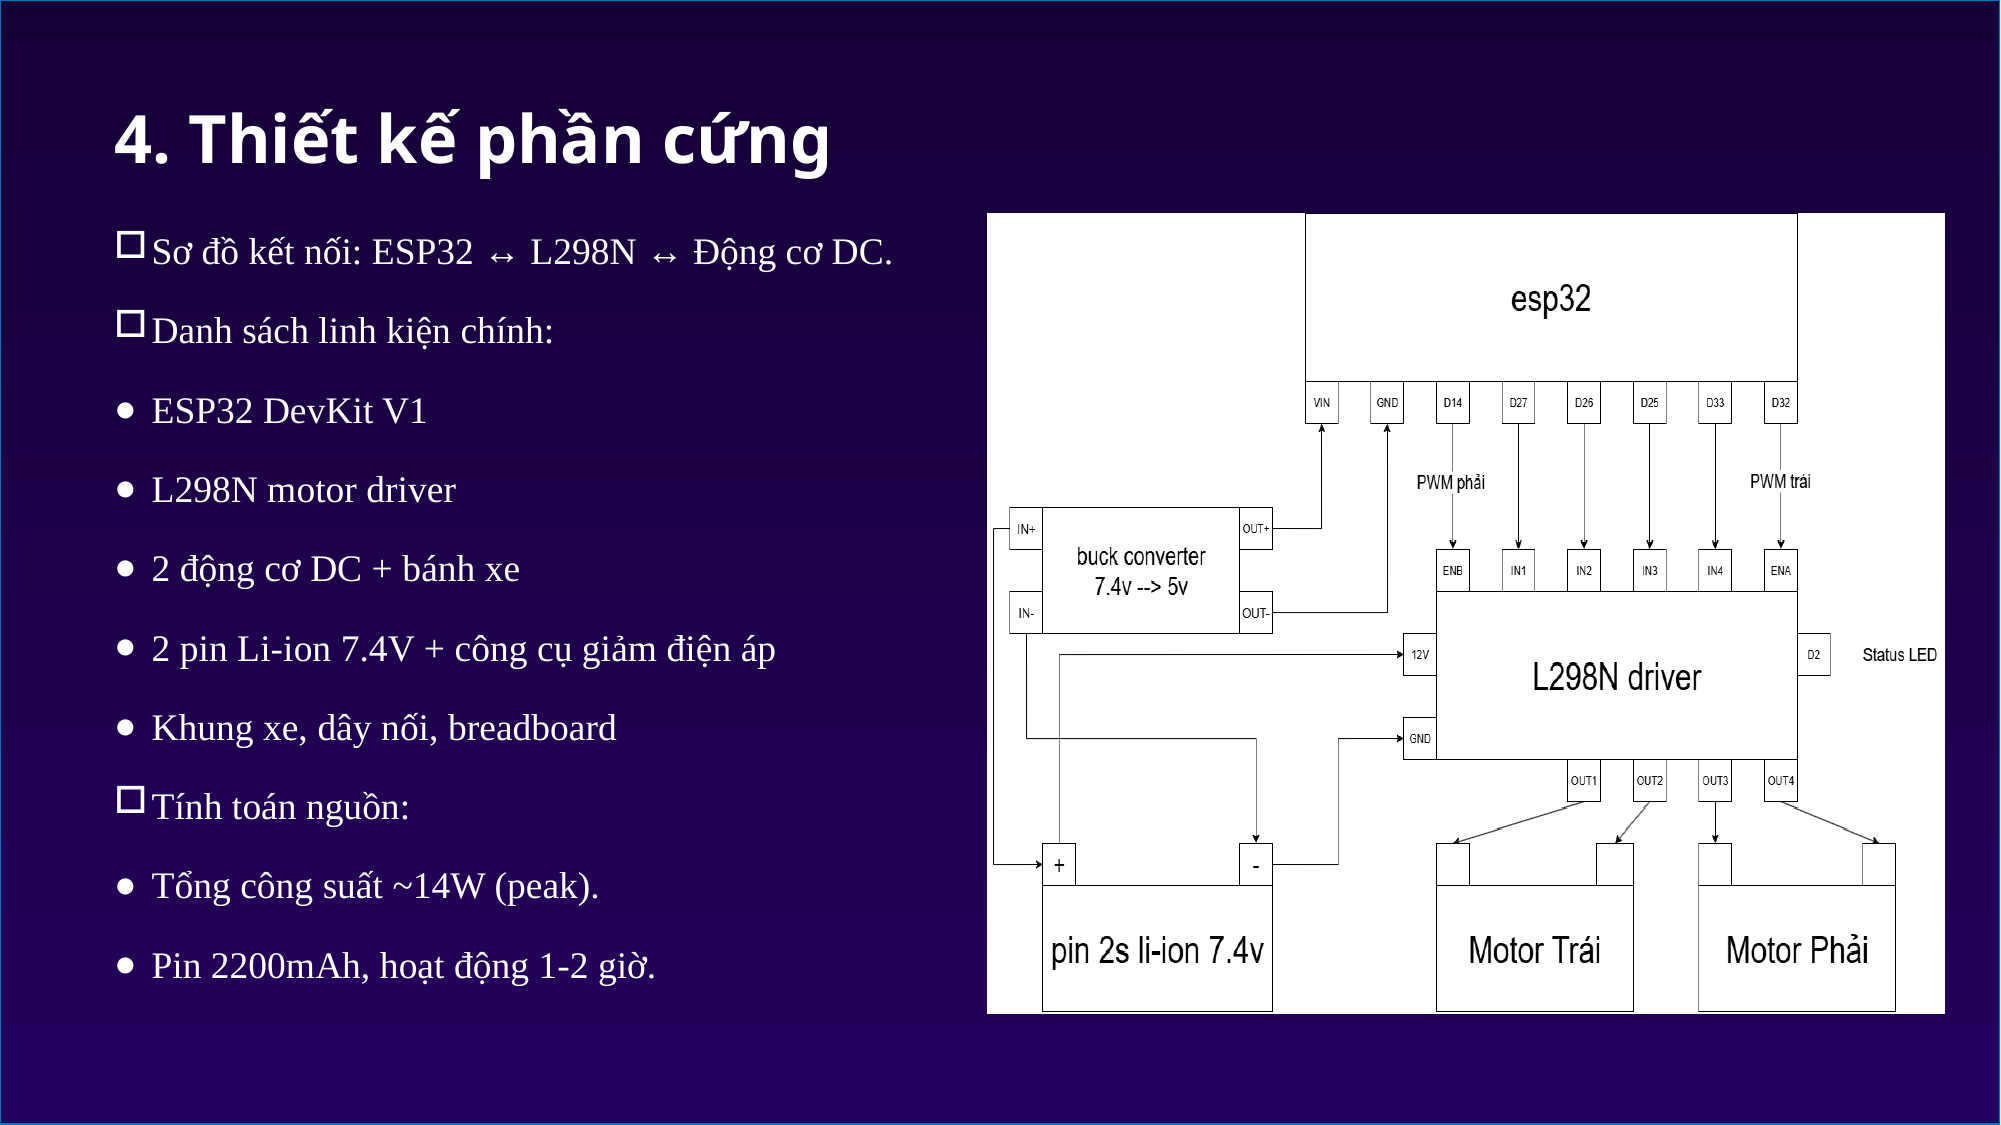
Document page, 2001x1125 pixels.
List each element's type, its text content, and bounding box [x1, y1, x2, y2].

list Sơ đồ kết nối: ESP32 ↔ L298N ↔ Động cơ DC. Danh sách linh kiện chính: ESP32 DevKit V1 L298N motor driver 2 động cơ DC + bánh xe 2 pin Li-ion 7.4V + công cụ giảm điện áp Khung xe, dây nối, breadboard Tính toán nguồn: Tổng công suất ~14W (peak). Pin 2200mAh, hoạt động 1-2 giờ. [114, 213, 987, 1014]
title 4. Thiết kế phần cứng [114, 59, 1886, 178]
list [987, 213, 1945, 1014]
